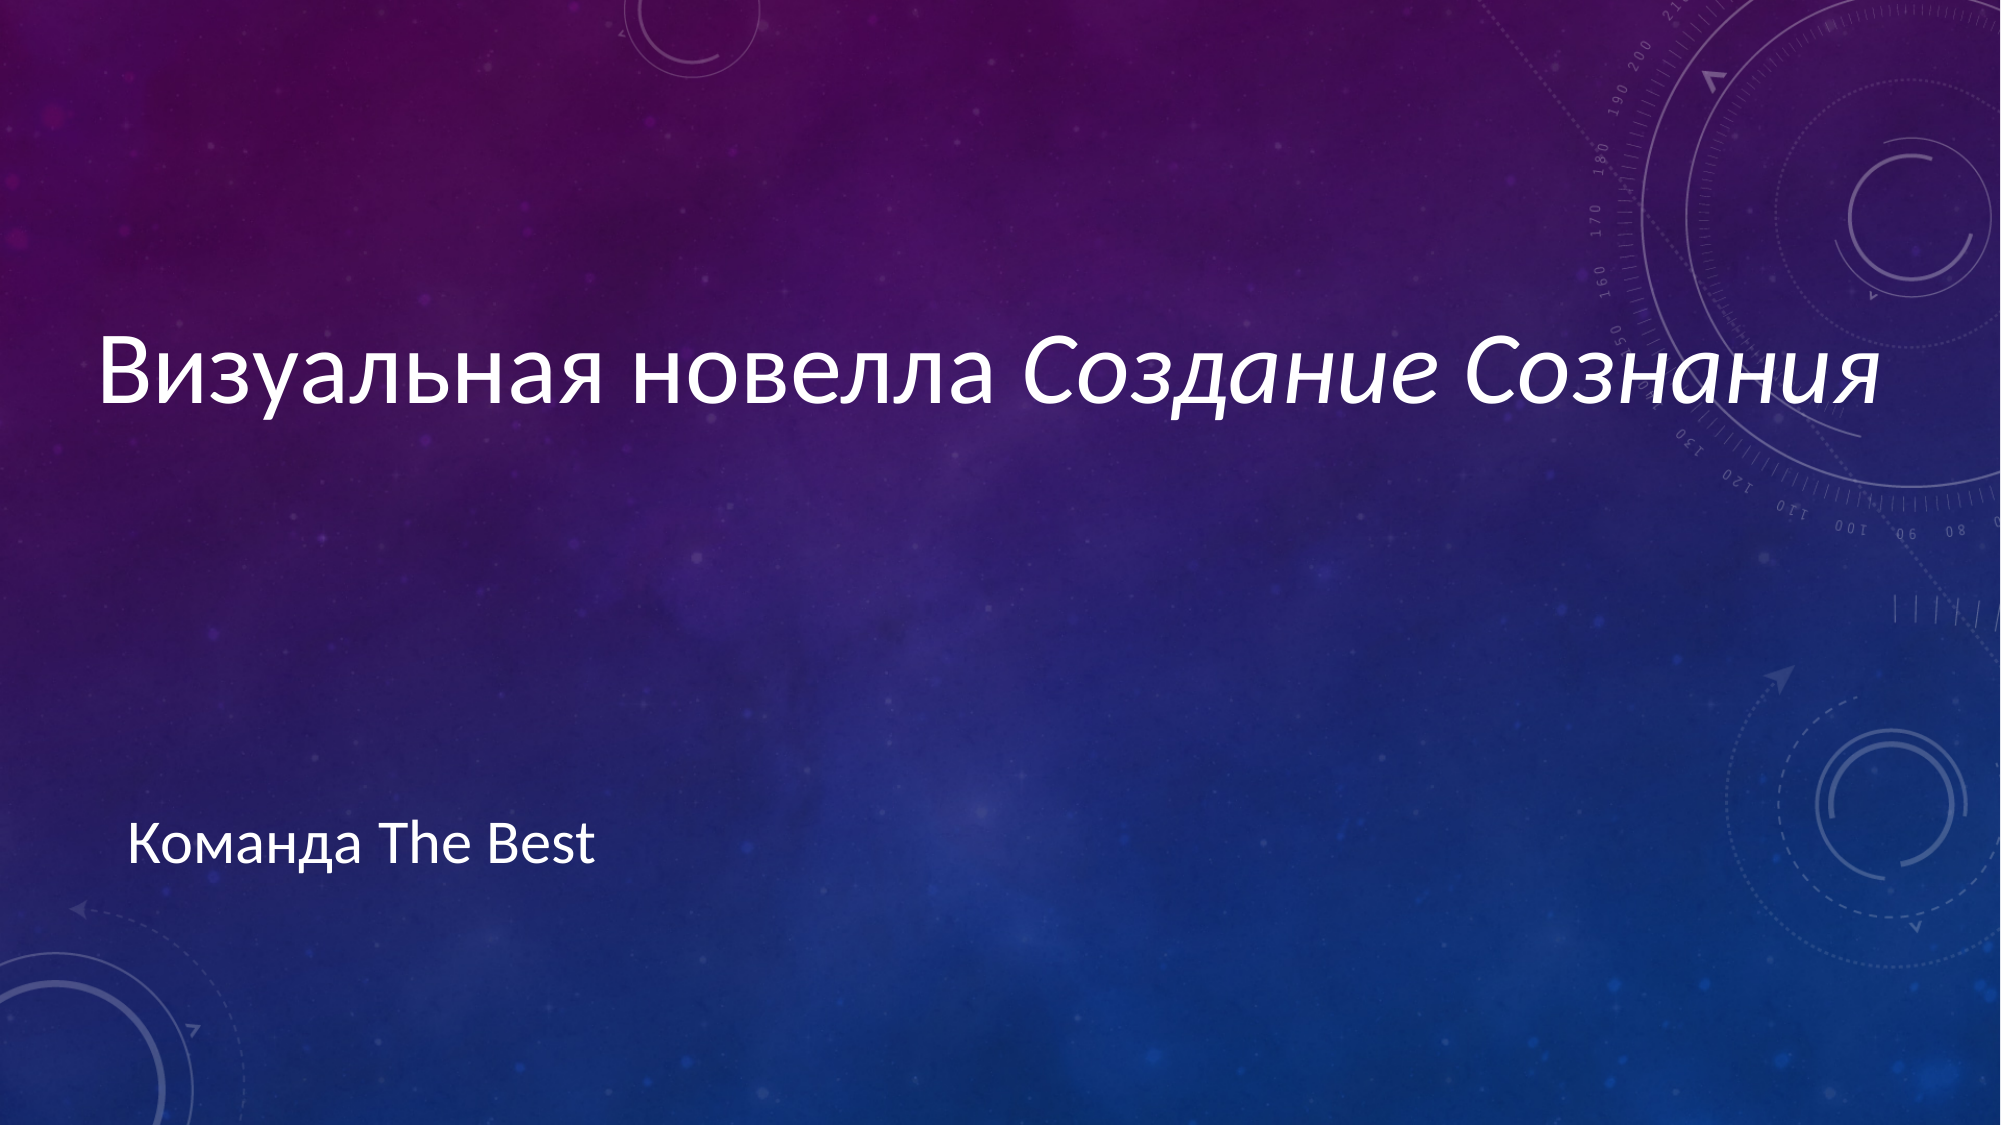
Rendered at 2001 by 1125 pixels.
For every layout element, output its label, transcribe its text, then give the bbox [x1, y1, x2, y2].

list Команда The Best [112, 727, 1775, 950]
picture [0, 0, 2001, 1125]
text_box Визуальная новелла Создание Сознания [81, 76, 1922, 647]
